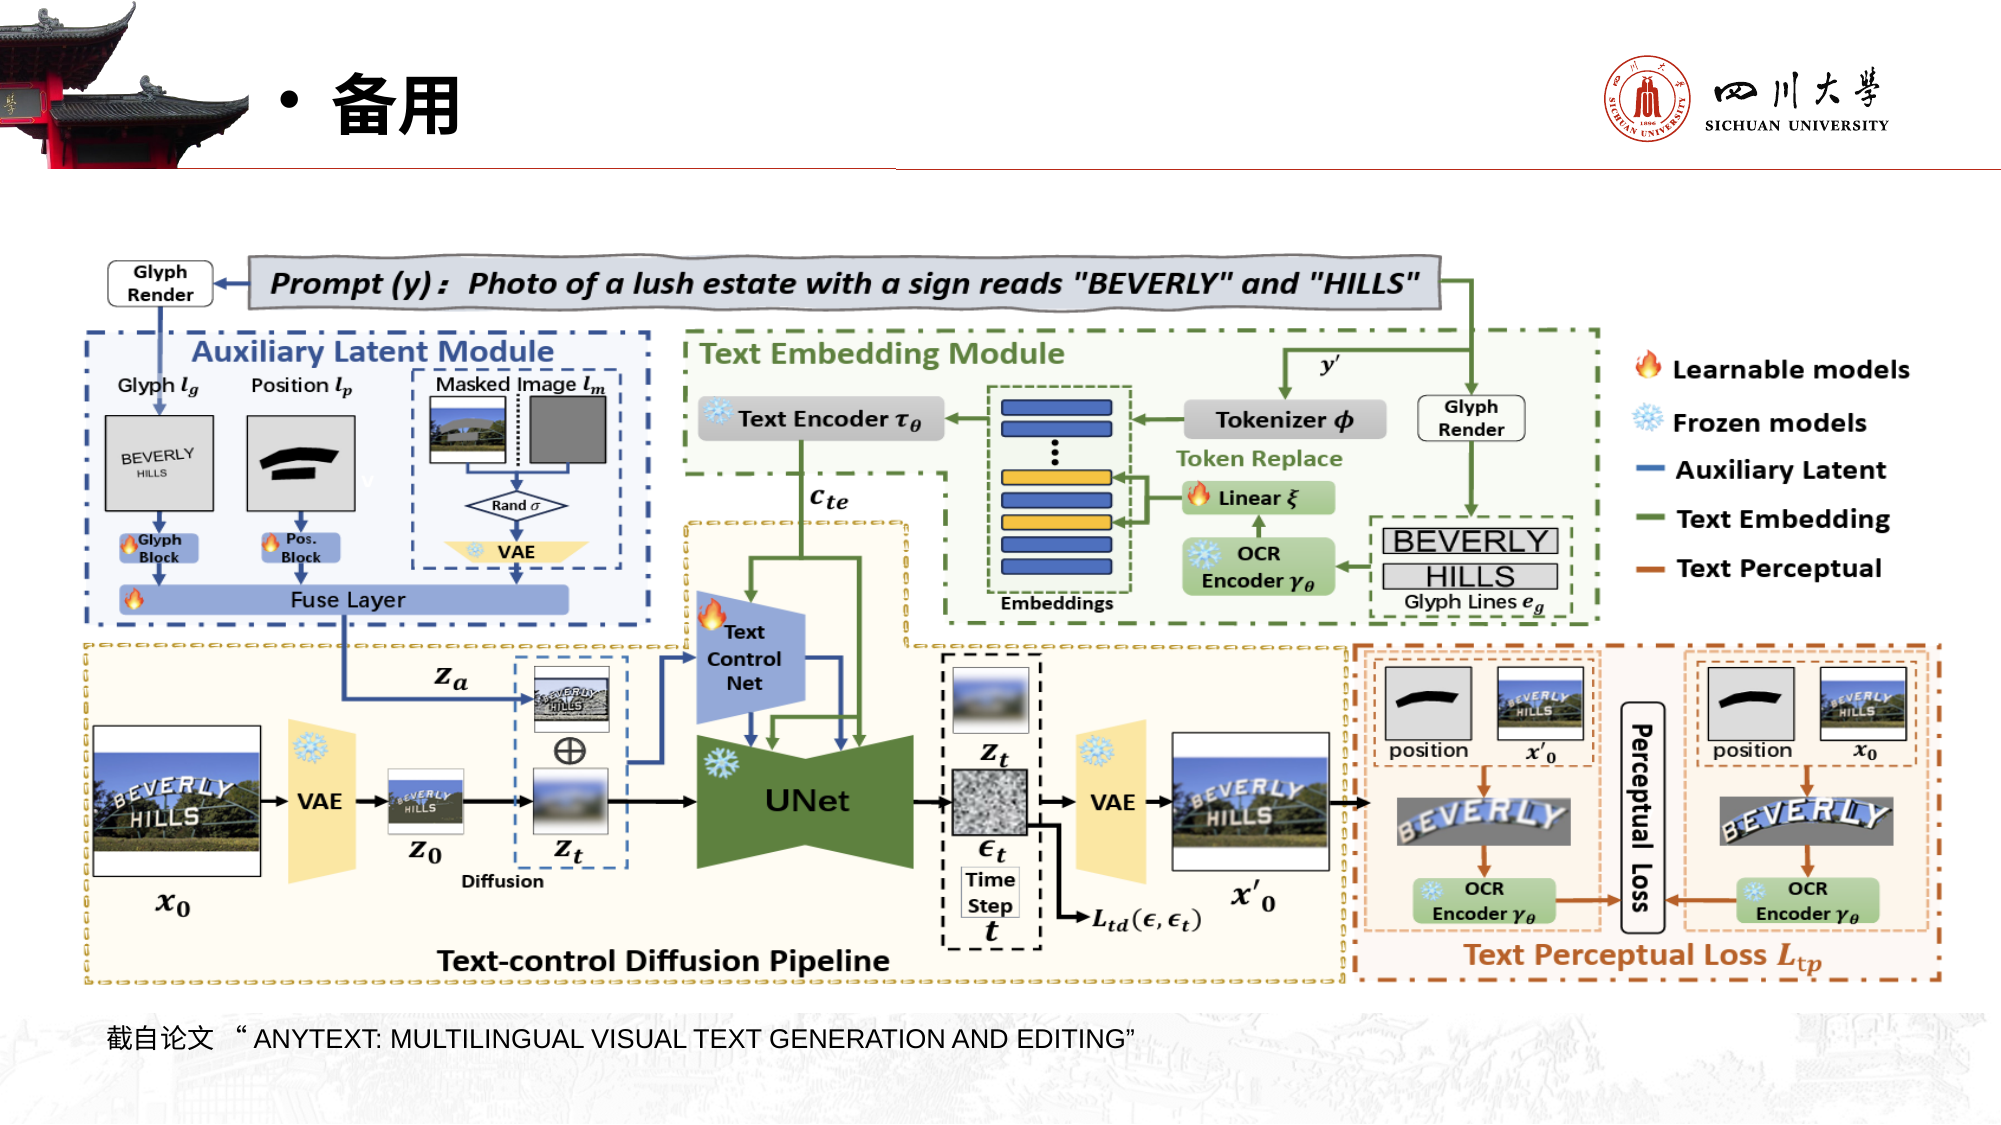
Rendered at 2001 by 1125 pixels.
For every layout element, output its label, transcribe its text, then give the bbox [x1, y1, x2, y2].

picture [0, 0, 249, 169]
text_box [59, 206, 2000, 1062]
list 备用 [260, 55, 1033, 148]
